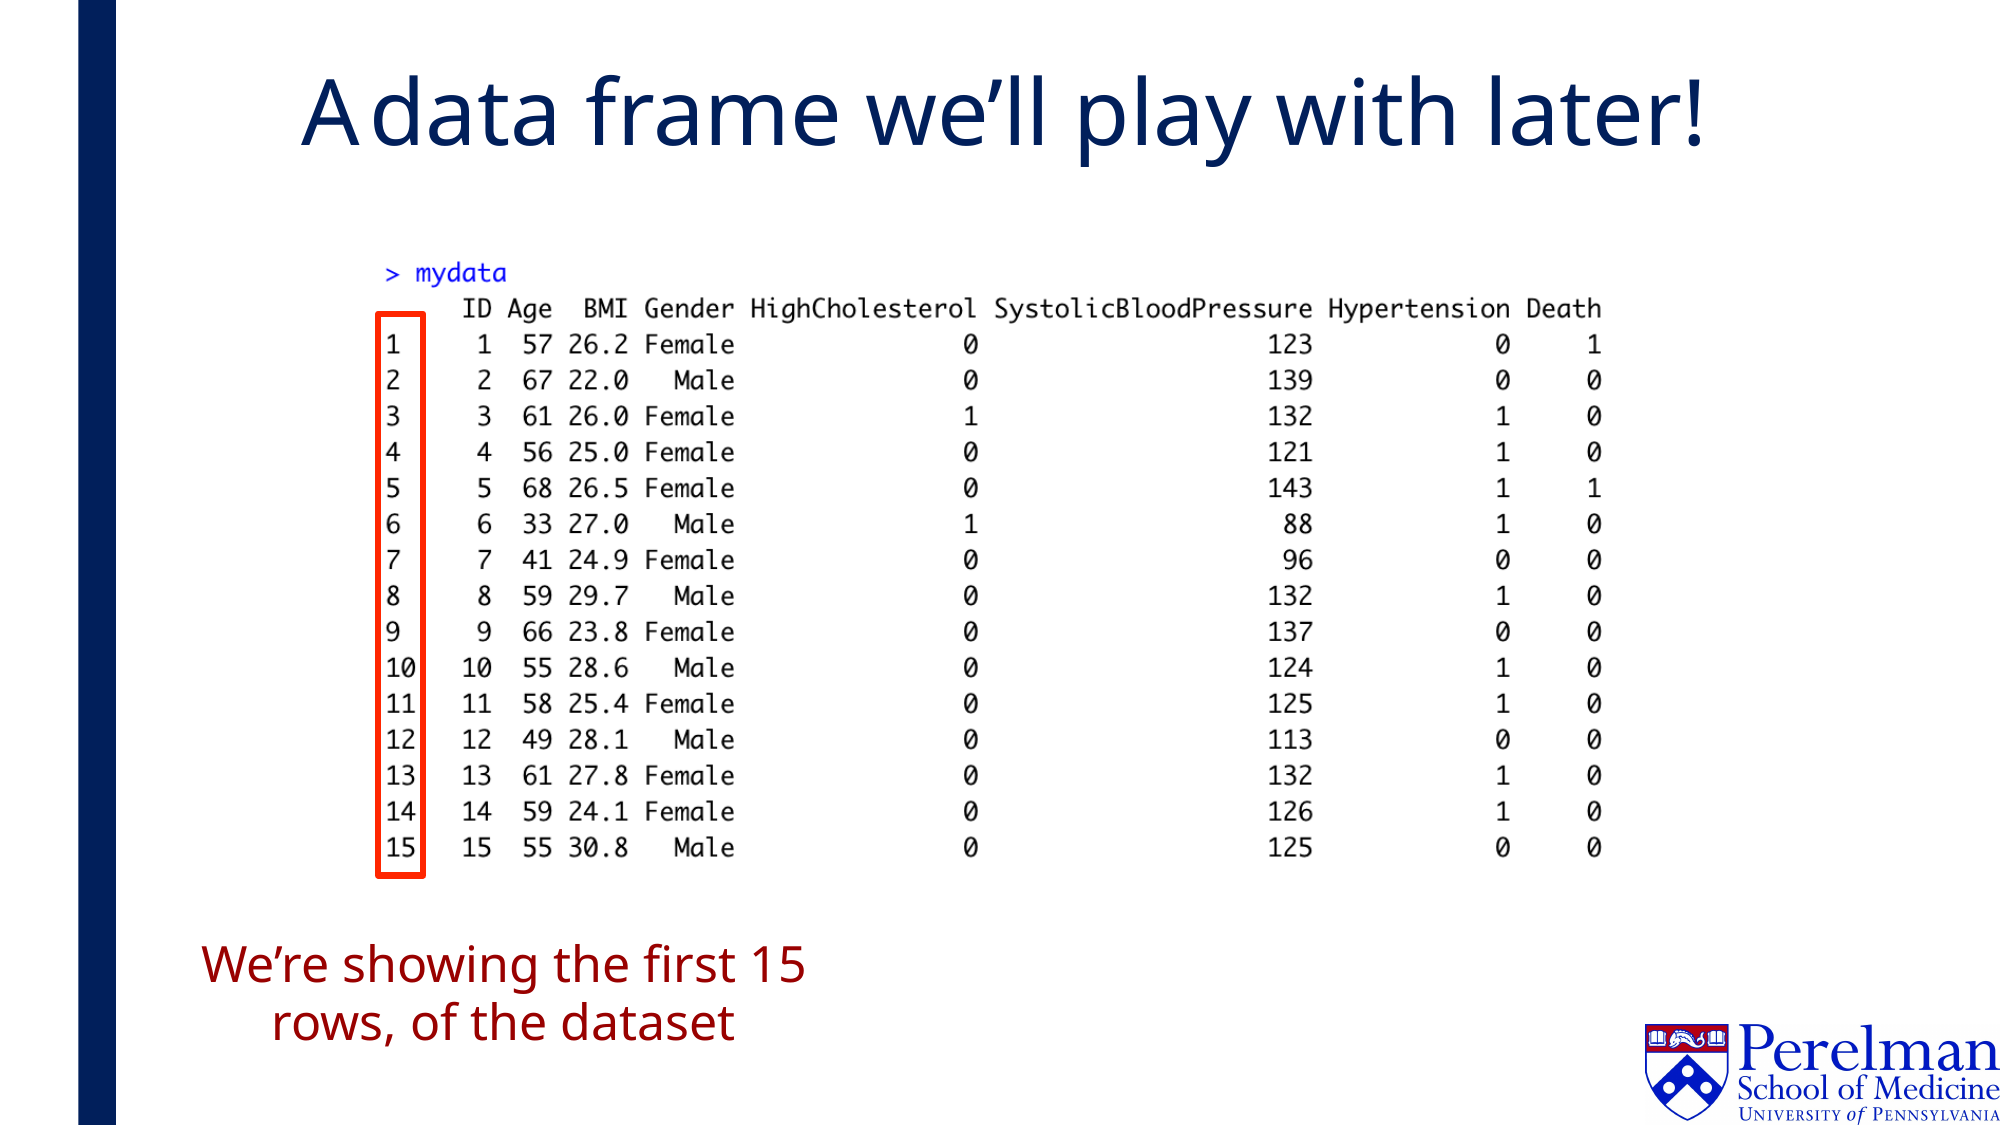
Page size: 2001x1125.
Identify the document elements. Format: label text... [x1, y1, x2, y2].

picture [375, 260, 1625, 865]
text_box [378, 865, 424, 876]
title A data frame we’ll play with later! [300, 54, 1848, 243]
picture [1645, 1024, 2000, 1125]
text_box We’re showing the first 15 rows, of the dataset [149, 934, 857, 1051]
